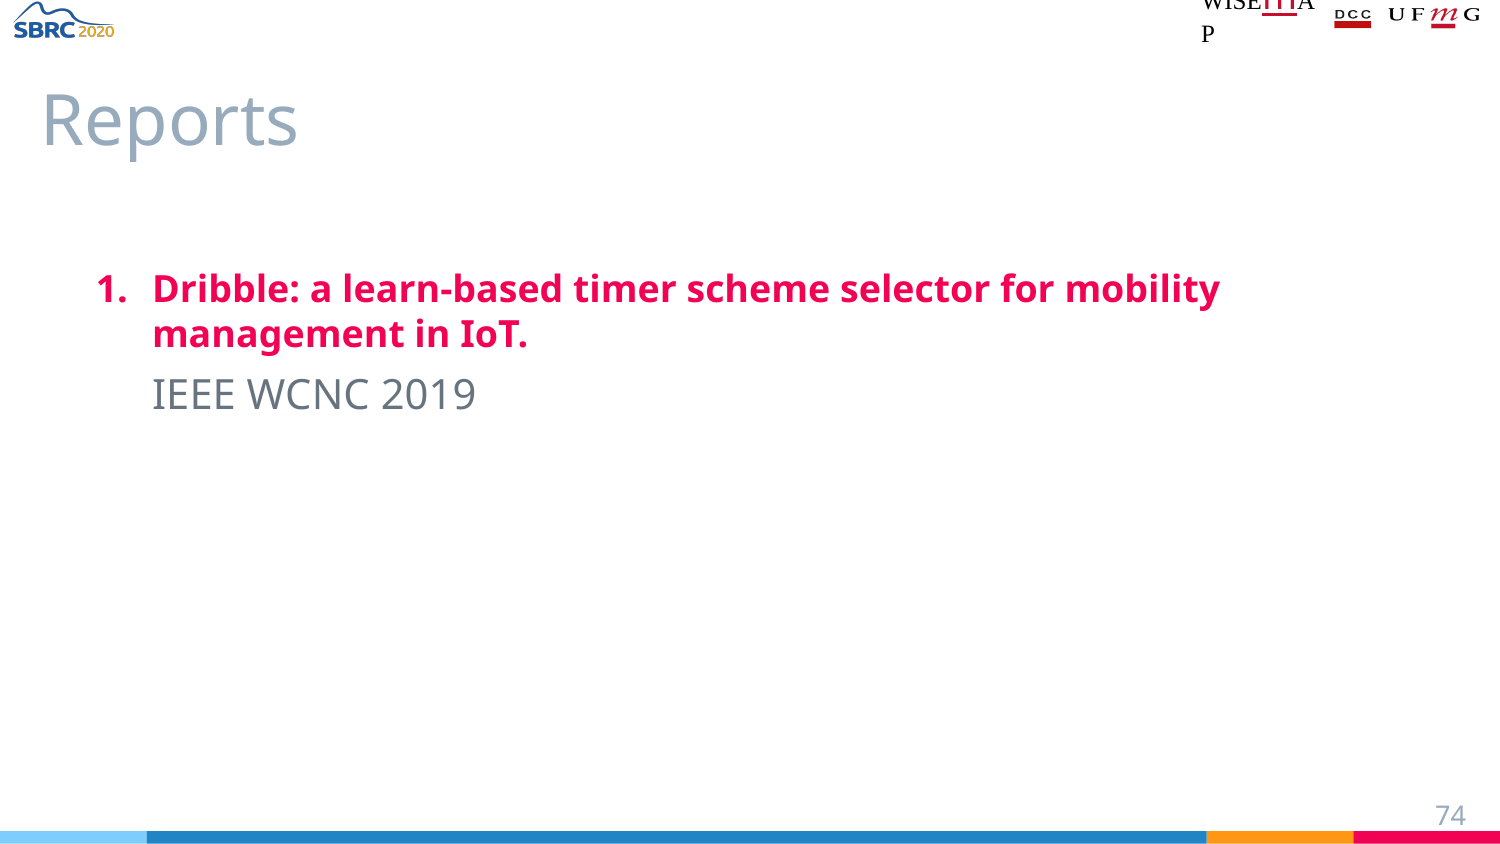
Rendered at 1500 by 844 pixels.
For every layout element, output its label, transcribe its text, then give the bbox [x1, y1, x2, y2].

text_box Dribble: a learn-based timer scheme selector for mobility management in IoT. IEEE WCNC 2019 [62, 249, 1482, 628]
title Reports [25, 33, 1475, 175]
picture [11, 0, 116, 40]
picture [1251, 8, 1372, 33]
slide_number ‹#› [1391, 783, 1482, 835]
picture [1387, 8, 1480, 31]
